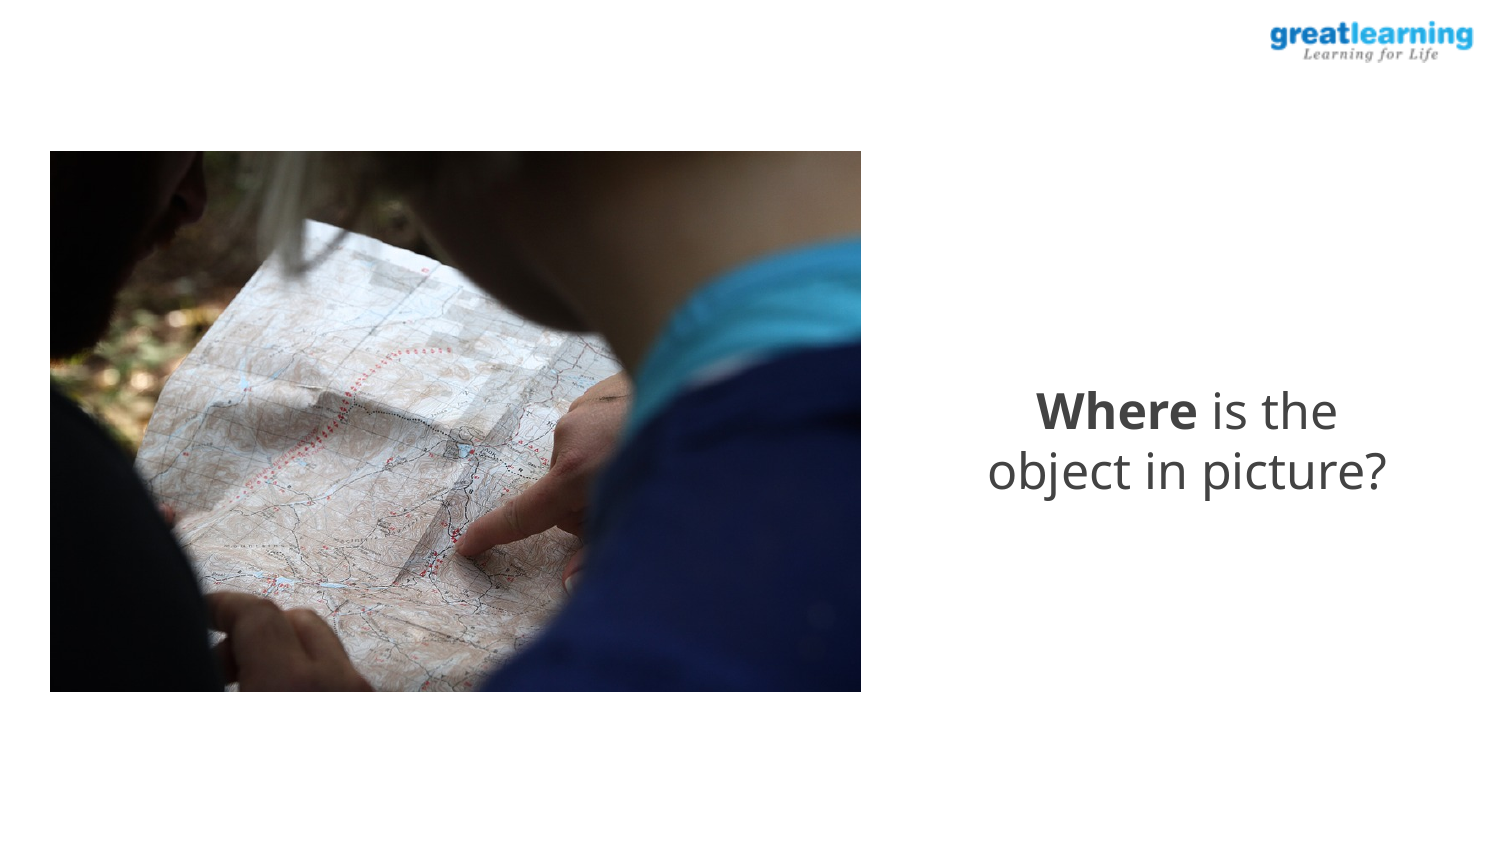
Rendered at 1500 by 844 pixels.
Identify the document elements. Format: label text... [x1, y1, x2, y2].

picture [49, 151, 861, 693]
text_box Where is the object in picture? [948, 386, 1427, 493]
picture [1270, 20, 1474, 63]
